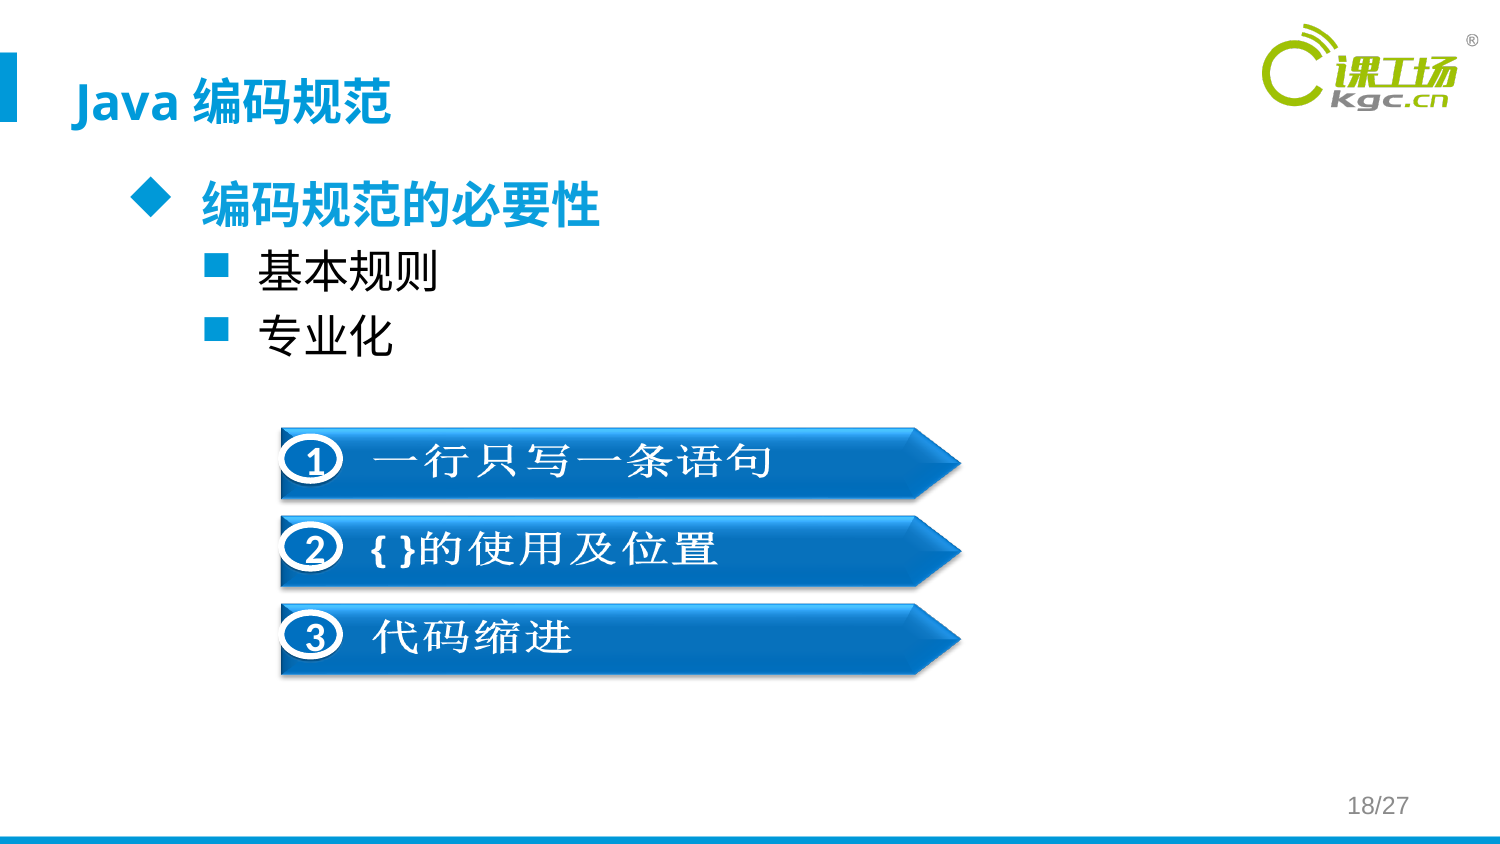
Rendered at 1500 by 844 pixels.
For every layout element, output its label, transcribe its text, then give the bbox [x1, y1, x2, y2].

picture [0, 0, 1500, 836]
slide_number 18/27 [1074, 782, 1425, 828]
text_box Java编码规范 [74, 33, 1425, 175]
list 编码规范的必要性 基本规则 专业化 [110, 175, 1385, 724]
